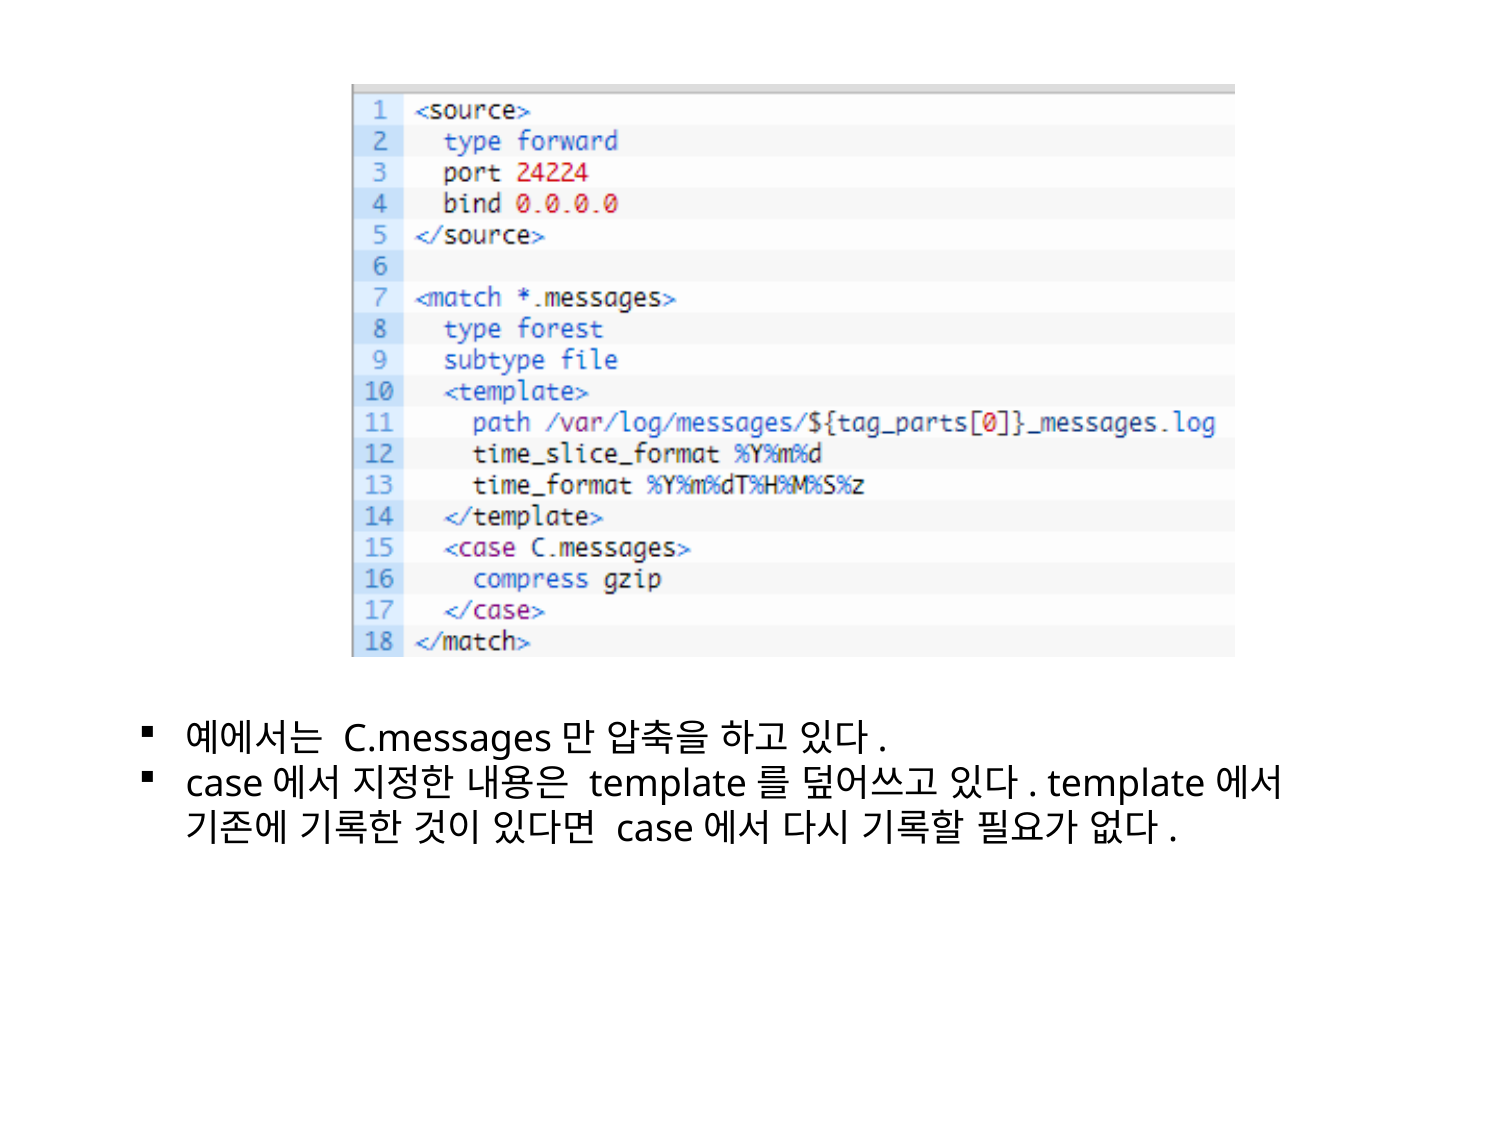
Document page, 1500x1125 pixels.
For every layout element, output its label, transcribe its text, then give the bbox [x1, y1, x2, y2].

picture [348, 84, 1235, 657]
text_box 예에서는 C.messages만 압축을 하고 있다. case에서 지정한 내용은 template를 덮어쓰고 있다. template에서 기존에 기록한 것이 있다면 case에서 다시 기록할 필요가 없다. [123, 707, 1388, 857]
